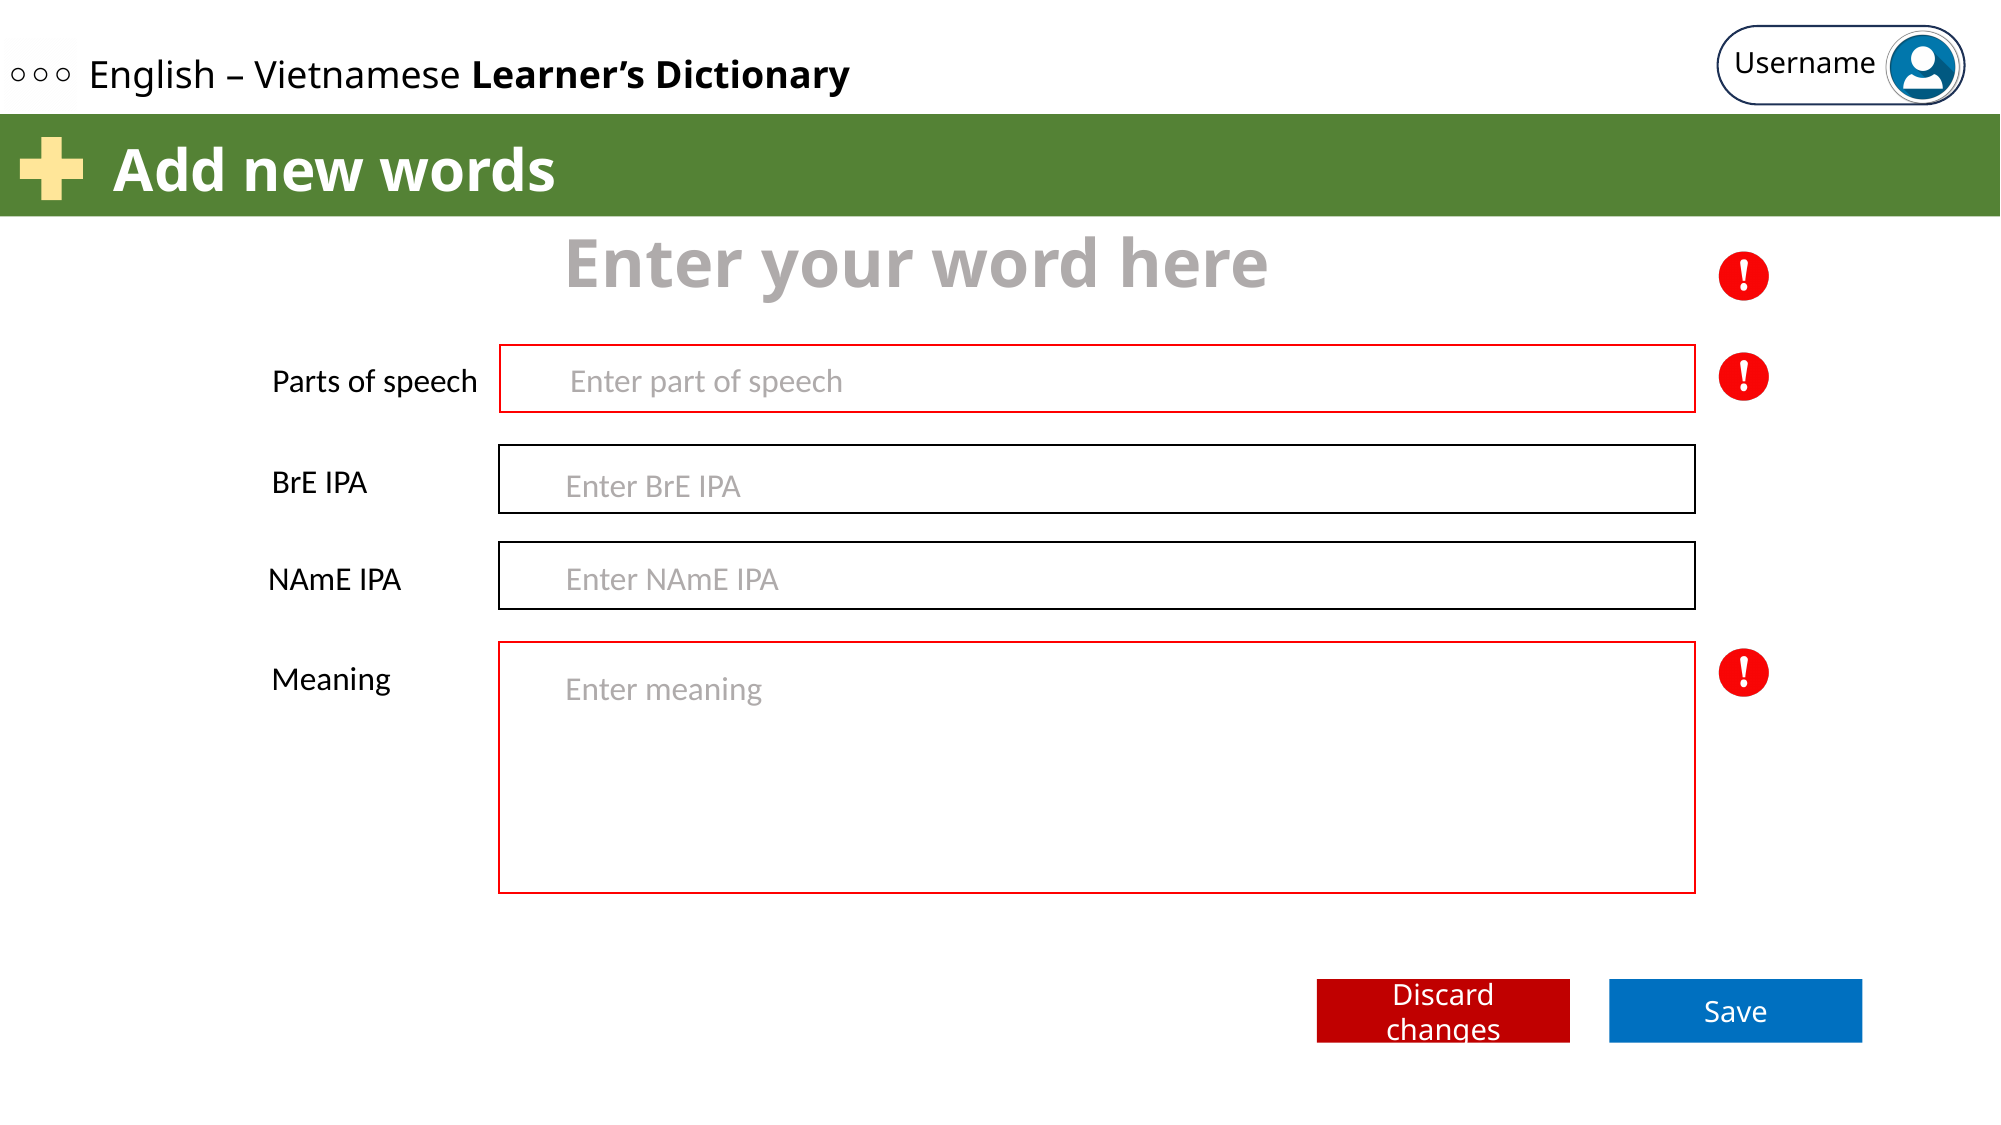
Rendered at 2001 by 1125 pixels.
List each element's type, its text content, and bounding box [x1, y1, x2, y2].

text_box [498, 541, 1696, 610]
text_box Enter meaning [550, 660, 778, 715]
text_box [1723, 88, 1931, 106]
text_box Save [1608, 978, 1864, 1044]
text_box [19, 136, 84, 201]
text_box Username [1719, 37, 1885, 88]
text_box English – Vietnamese Learner’s Dictionary [77, 43, 866, 104]
text_box BrE IPA [257, 452, 383, 508]
text_box Parts of speech [257, 352, 494, 407]
picture [1706, 347, 1781, 410]
picture [4, 38, 77, 111]
text_box Enter NAmE IPA [550, 549, 794, 604]
text_box Enter BrE IPA [550, 456, 757, 512]
picture [1885, 30, 1961, 105]
text_box [1728, 24, 1945, 37]
text_box Meaning [256, 650, 406, 705]
text_box [0, 113, 2000, 217]
text_box Discard changes [1316, 978, 1571, 1044]
text_box [498, 641, 1696, 894]
text_box Enter part of speech [555, 352, 859, 407]
text_box [499, 344, 1696, 413]
text_box Add new words [99, 125, 572, 211]
picture [1706, 643, 1781, 706]
text_box [498, 444, 1696, 514]
text_box Enter your word here [549, 213, 1408, 309]
text_box NAmE IPA [253, 549, 417, 604]
picture [1706, 246, 1781, 310]
text_box [1961, 46, 1966, 84]
